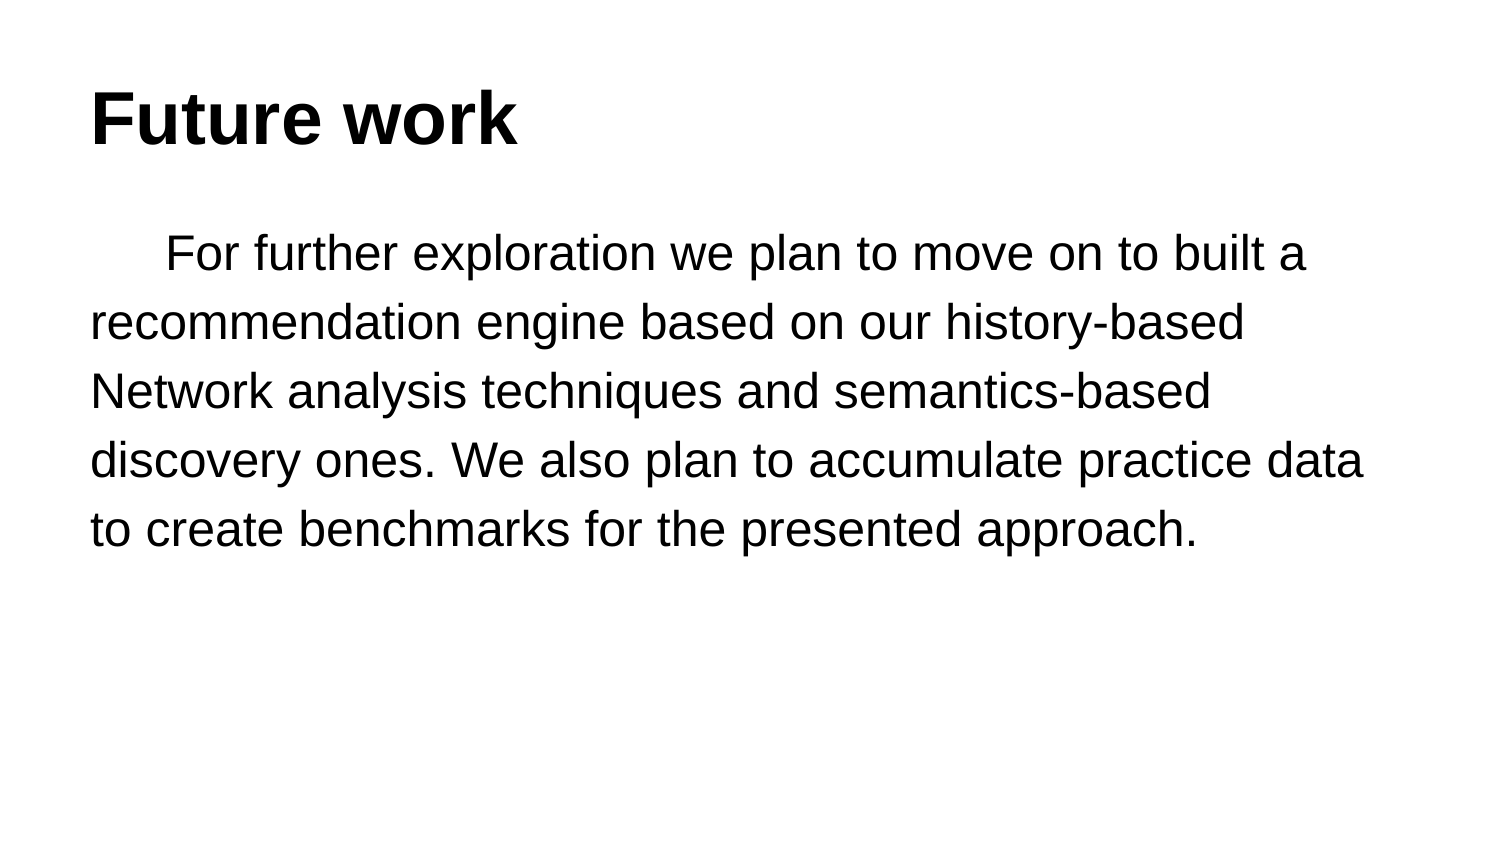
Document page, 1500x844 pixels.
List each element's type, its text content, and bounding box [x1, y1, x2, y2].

title Future work [75, 33, 1425, 175]
list For further exploration we plan to move on to built a recommendation engine based on our history-based Network analysis techniques and semantics-based discovery ones. We also plan to accumulate practice data to create benchmarks for the presented approach. [75, 196, 1425, 808]
